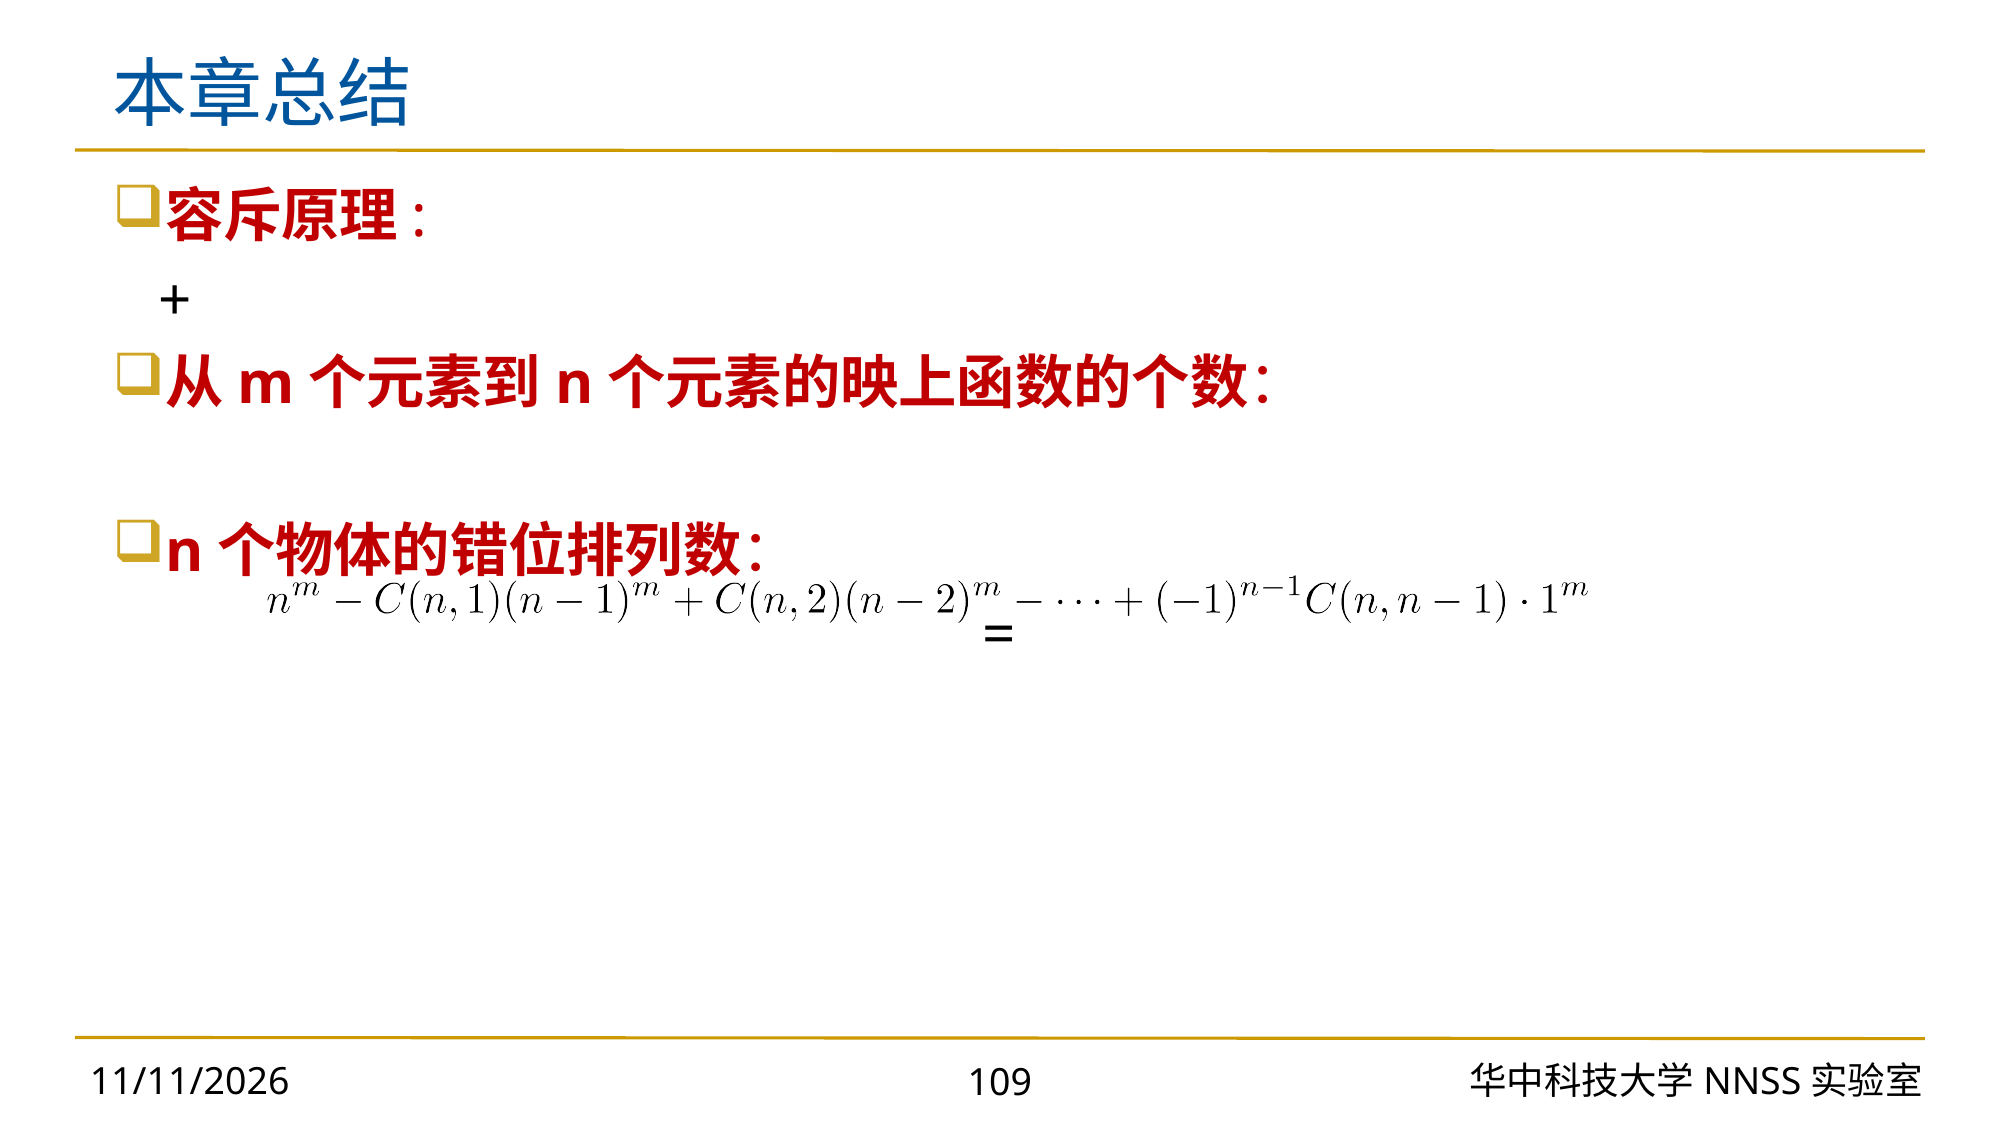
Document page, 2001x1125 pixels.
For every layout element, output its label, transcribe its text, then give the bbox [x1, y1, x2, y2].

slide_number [75, 1050, 550, 1111]
slide_number 109 [699, 1050, 1237, 1111]
title 本章总结 [97, 44, 1900, 149]
picture [267, 575, 1588, 623]
footer 华中科技大学NNSS实验室 [1237, 1050, 1938, 1113]
